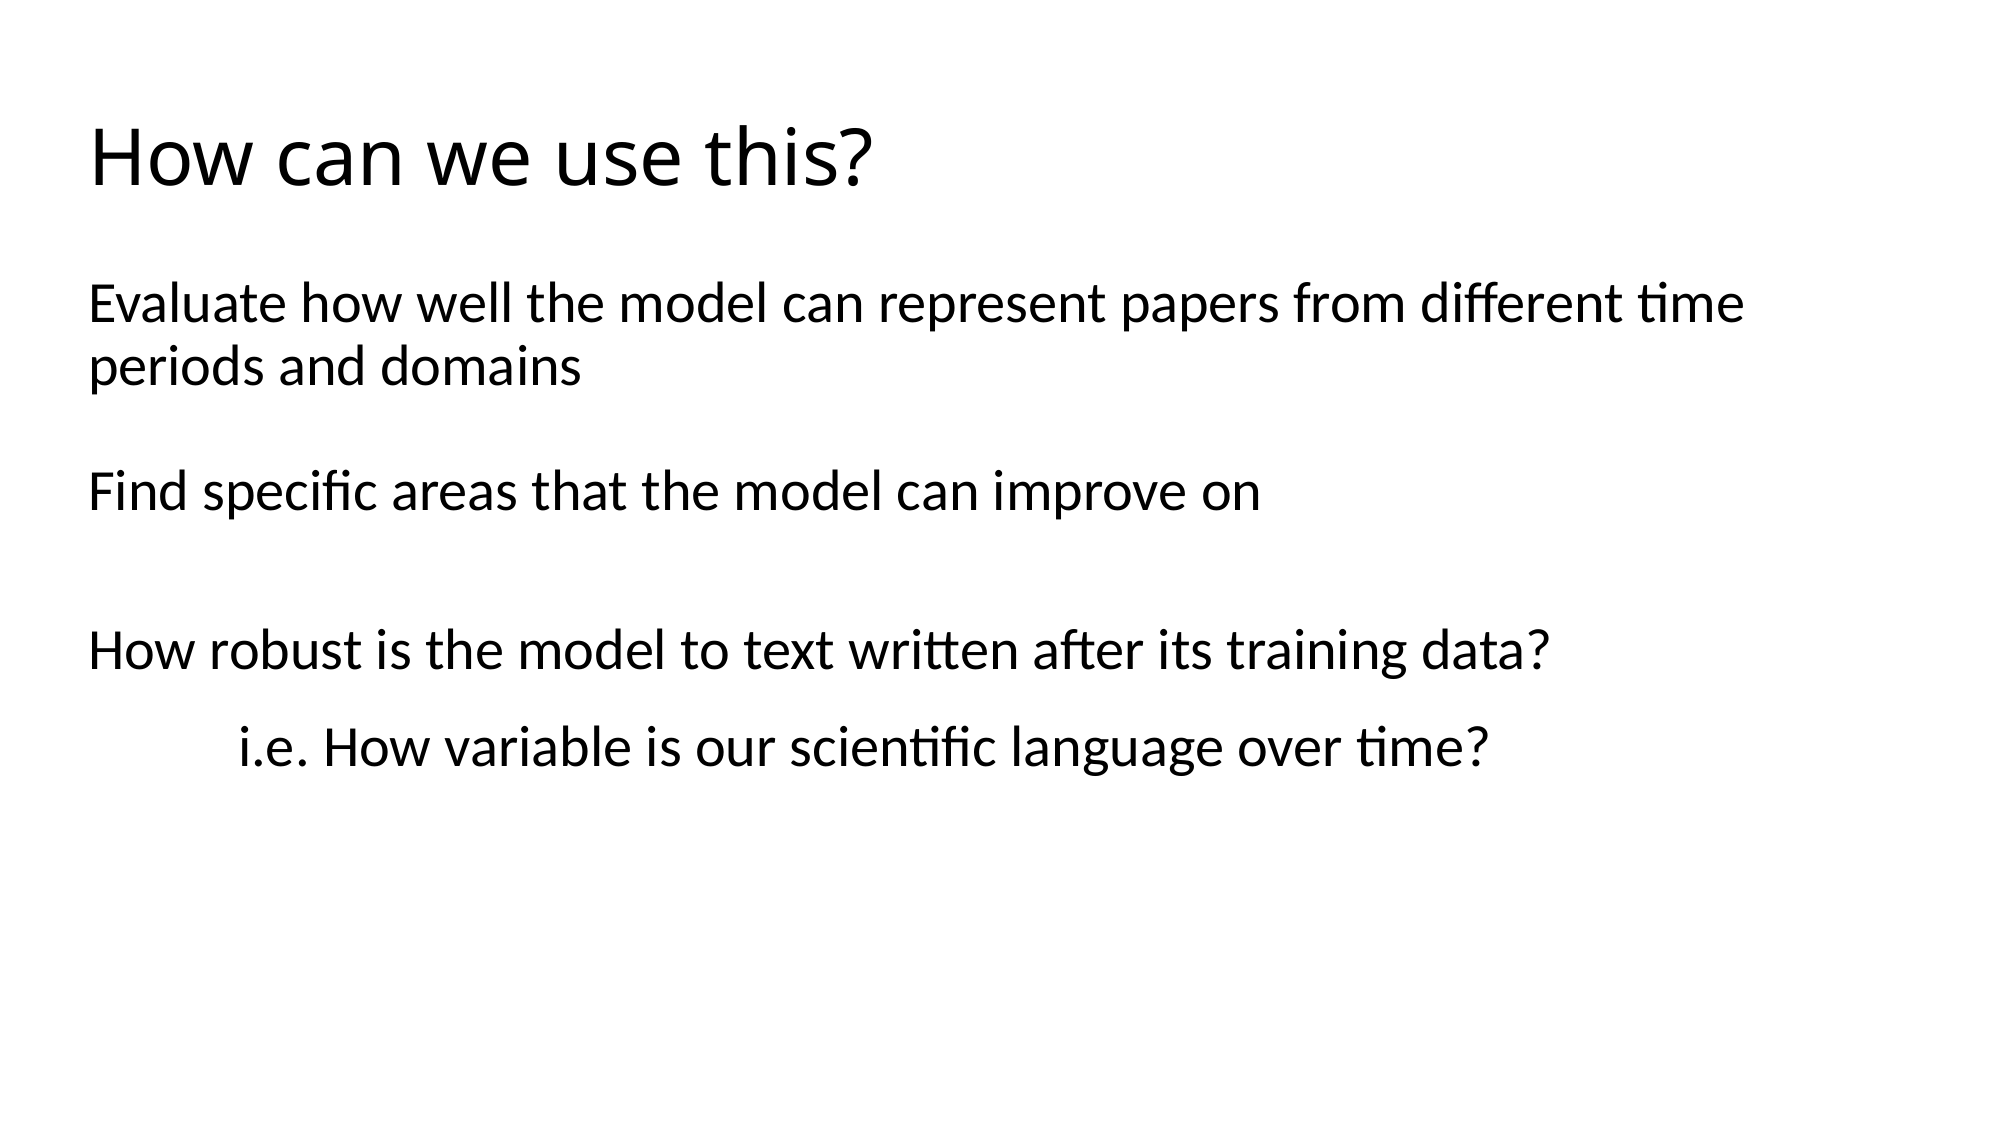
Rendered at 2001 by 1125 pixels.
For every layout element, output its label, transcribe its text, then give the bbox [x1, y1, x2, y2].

list Evaluate how well the model can represent papers from different time periods and domains Find specific areas that the model can improve on How robust is the model to text written after its training data? i.e. How variable is our scientific language over time? [68, 252, 1932, 1000]
title How can we use this? [68, 97, 1932, 223]
